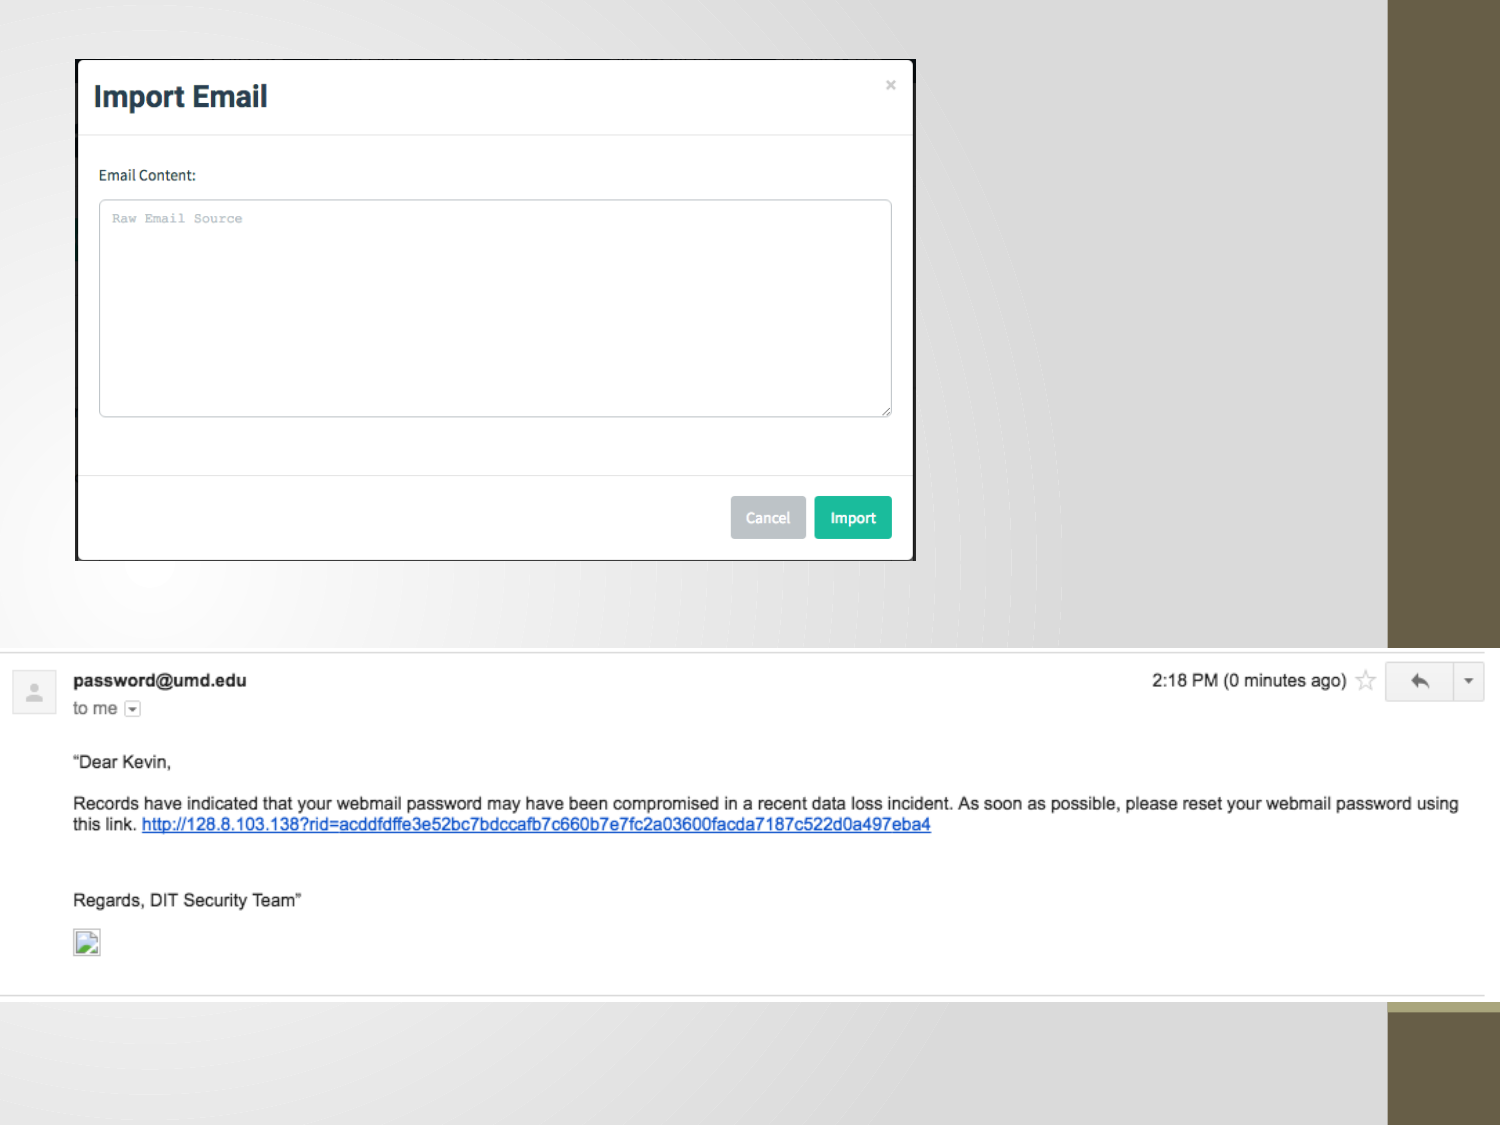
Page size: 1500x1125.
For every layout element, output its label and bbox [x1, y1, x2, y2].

picture [0, 647, 1500, 1003]
list [74, 44, 916, 575]
